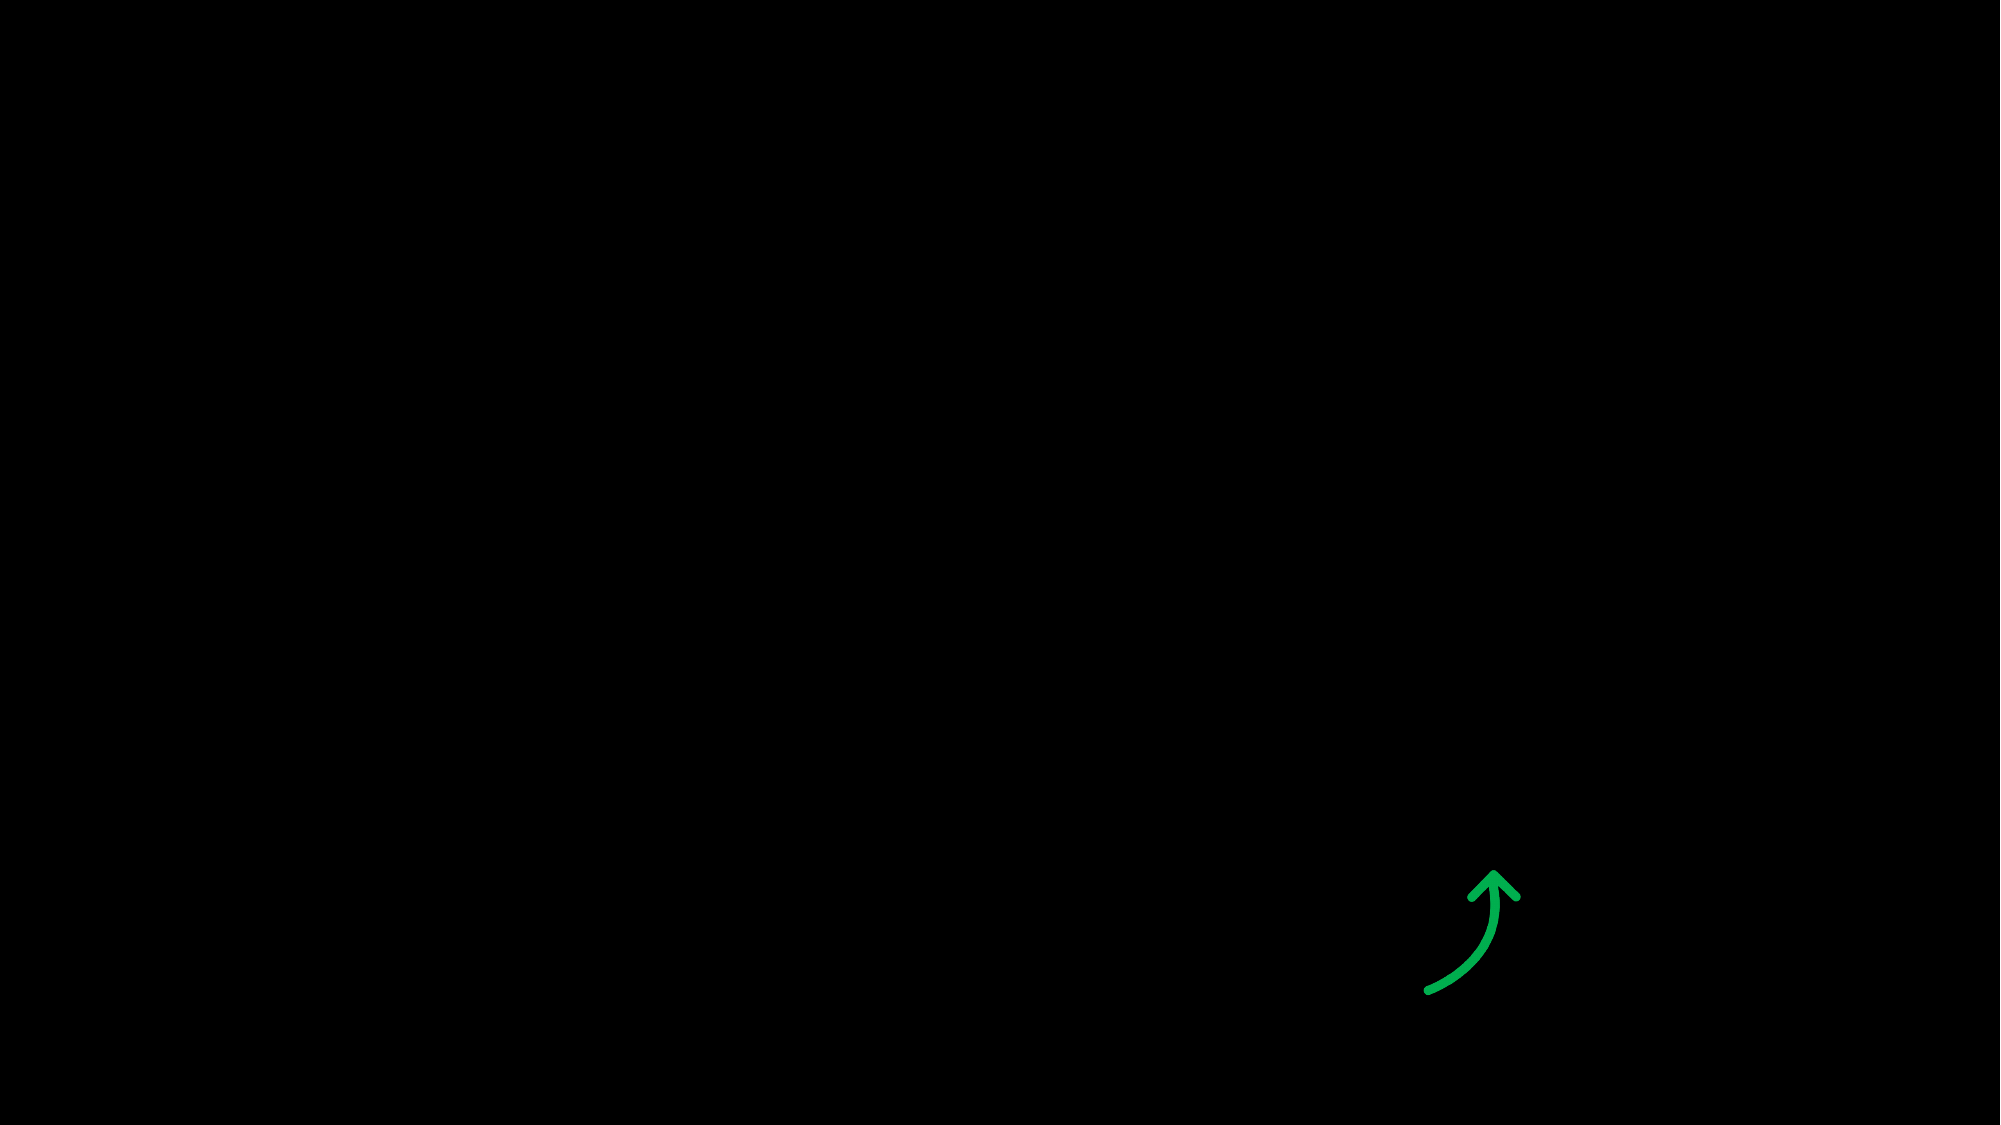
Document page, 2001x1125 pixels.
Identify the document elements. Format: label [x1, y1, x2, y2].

picture [1396, 857, 1548, 1008]
